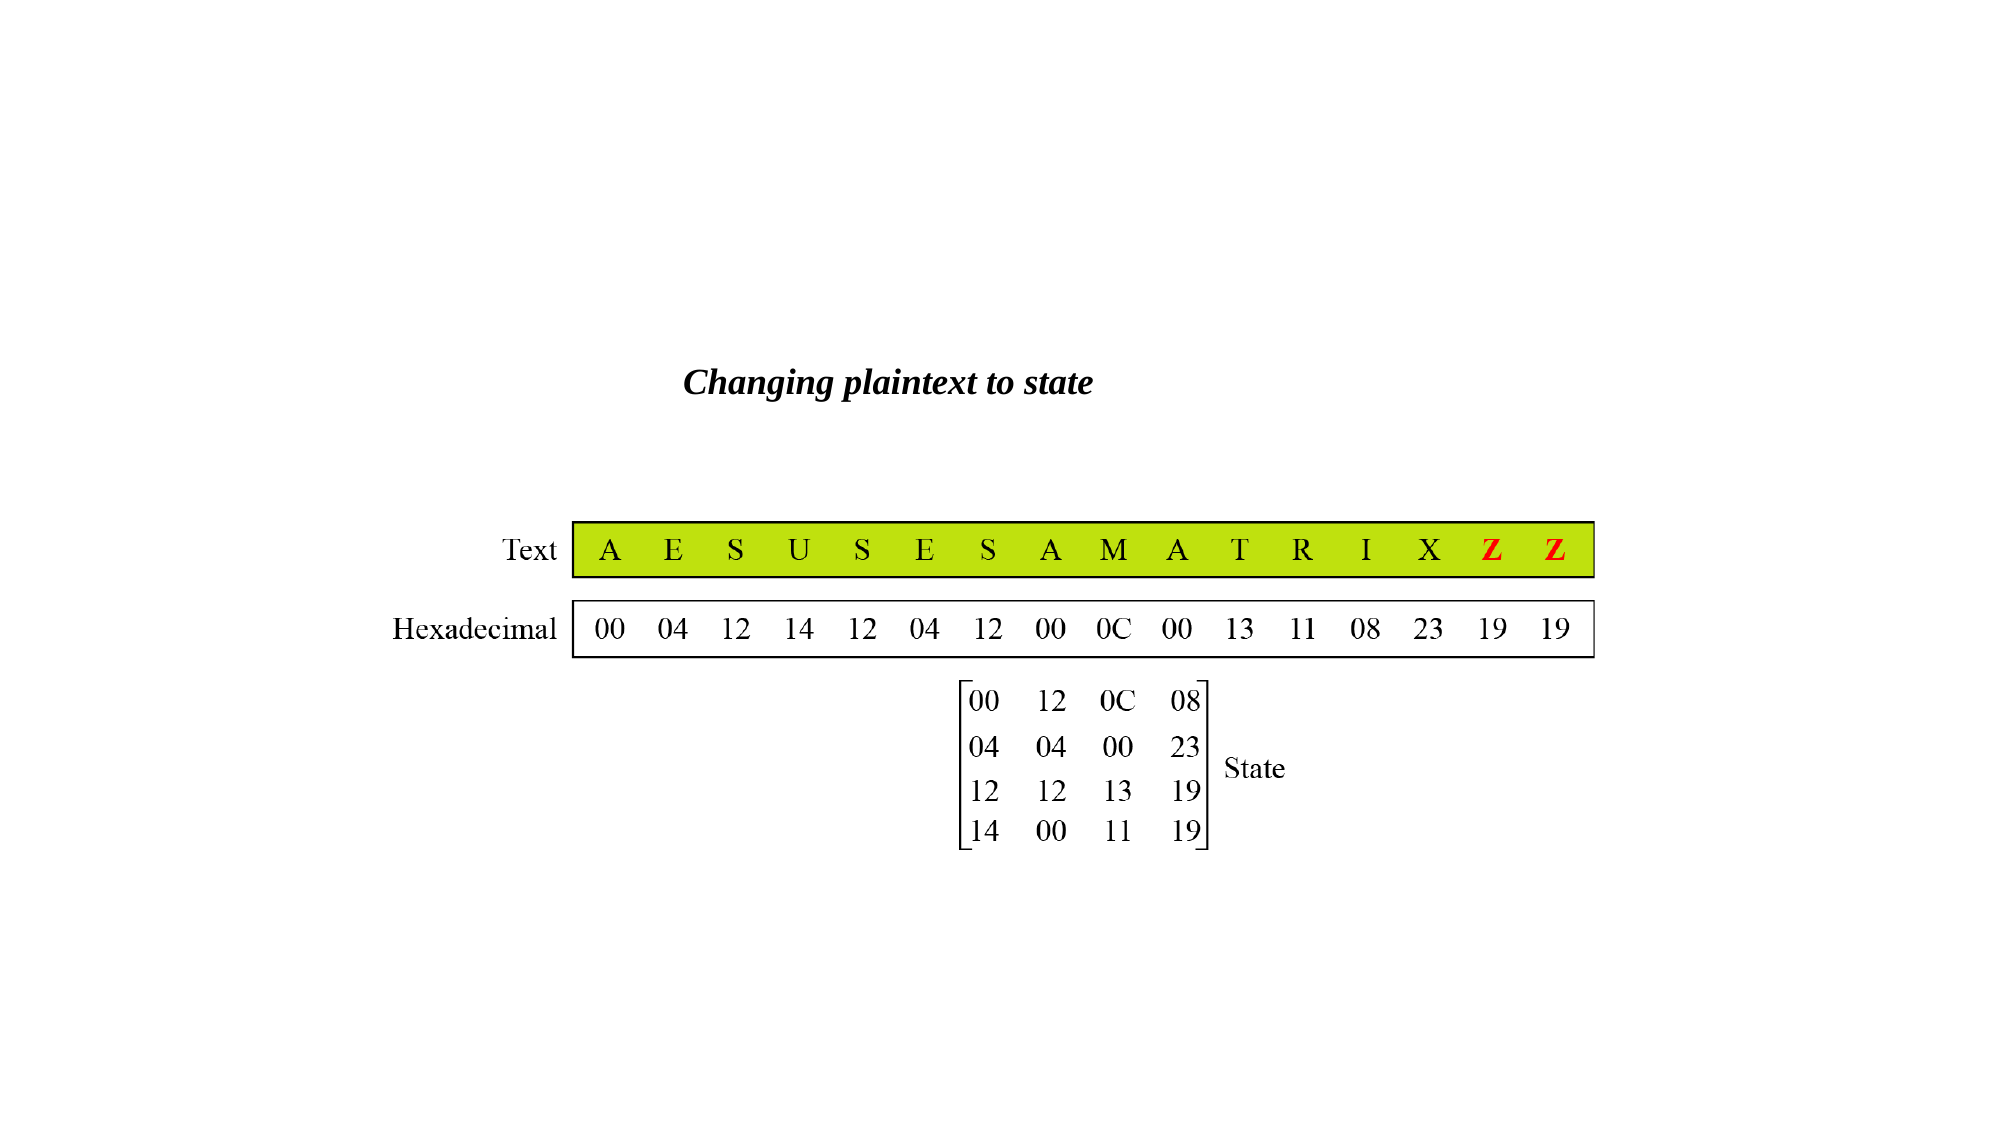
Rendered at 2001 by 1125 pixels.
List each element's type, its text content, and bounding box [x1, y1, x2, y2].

text_box [392, 521, 1595, 850]
text_box Changing plaintext to state [681, 356, 1307, 402]
